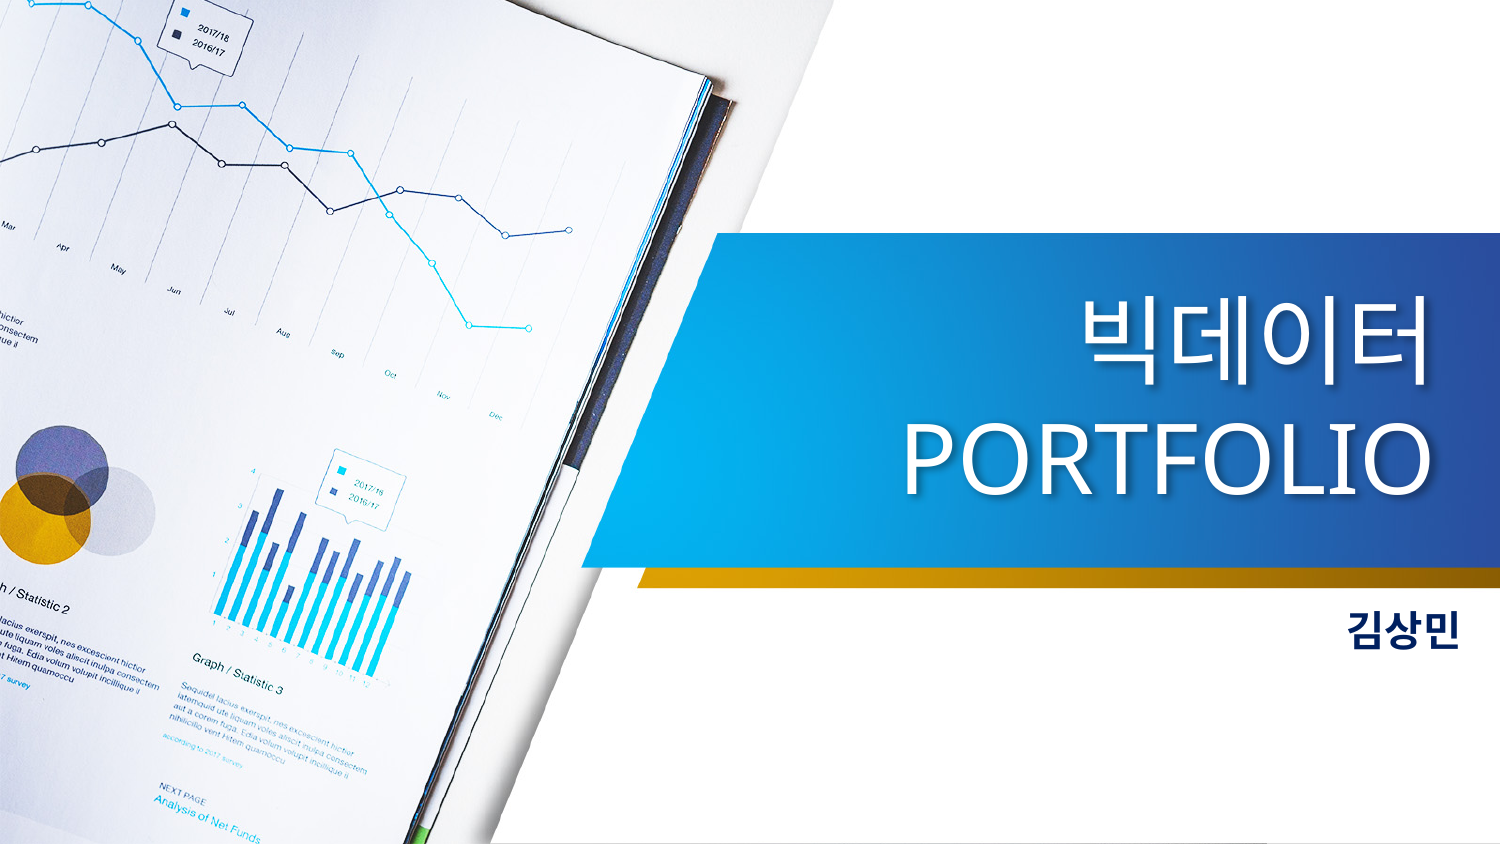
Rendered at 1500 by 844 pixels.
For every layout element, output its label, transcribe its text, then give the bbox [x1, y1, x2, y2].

subtitle 김상민 [148, 597, 1477, 698]
title 빅데이터 PORTFOLIO [424, 271, 1452, 523]
picture [0, 0, 1500, 844]
